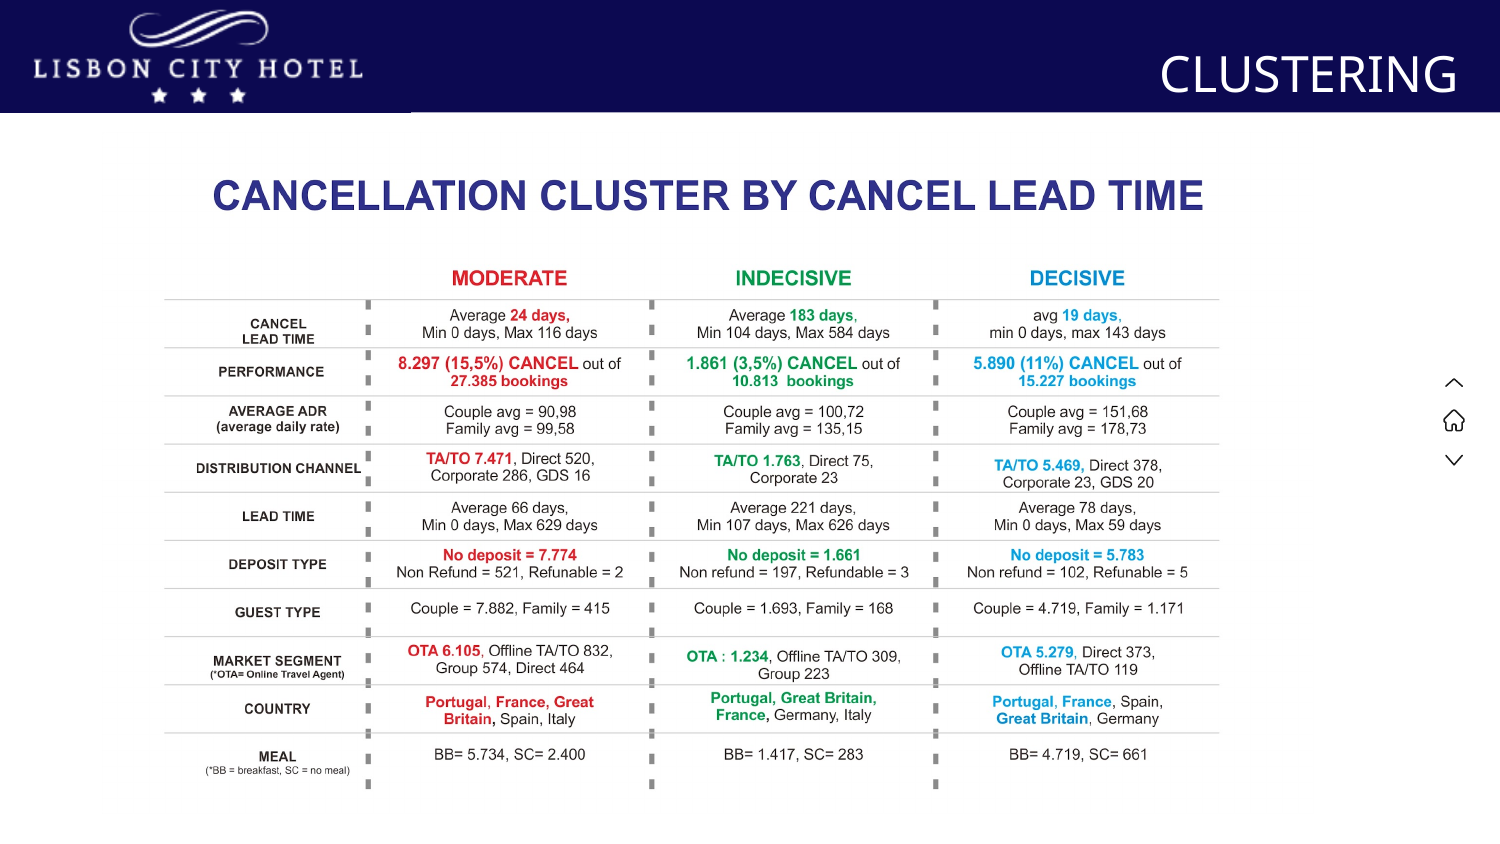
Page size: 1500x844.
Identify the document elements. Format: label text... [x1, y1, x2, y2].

text_box CLUSTERING [1001, 27, 1475, 89]
text_box [1444, 410, 1464, 431]
picture [0, 0, 412, 113]
picture [102, 132, 1314, 815]
text_box [412, 0, 1500, 113]
